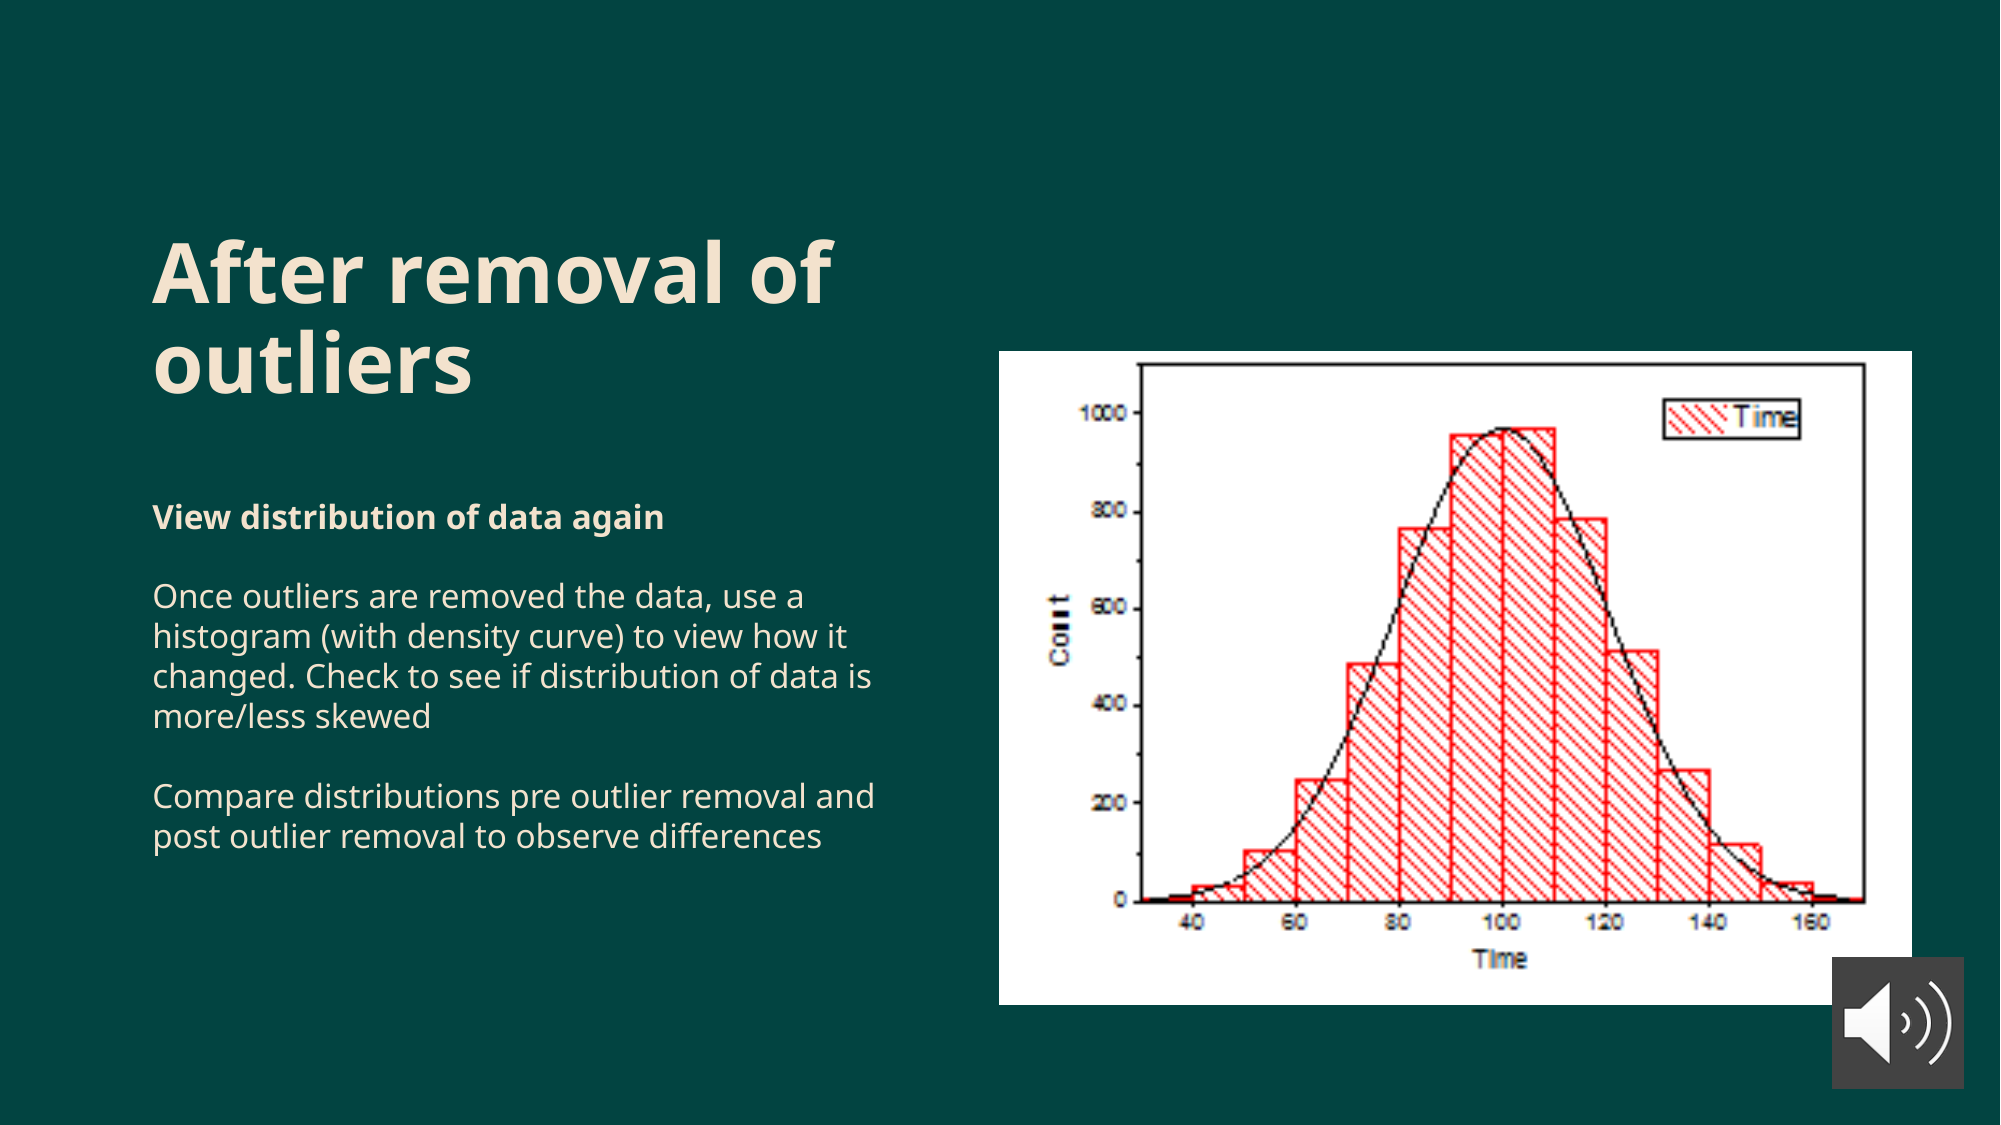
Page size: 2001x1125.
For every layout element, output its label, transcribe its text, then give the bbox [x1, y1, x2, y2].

text_box View distribution of data again Once outliers are removed the data, use a histogram (with density curve) to view how it changed. Check to see if distribution of data is more/less skewed Compare distributions pre outlier removal and post outlier removal to observe differences [137, 488, 939, 863]
picture [999, 350, 1966, 1091]
title After removal of outliers [137, 212, 939, 430]
